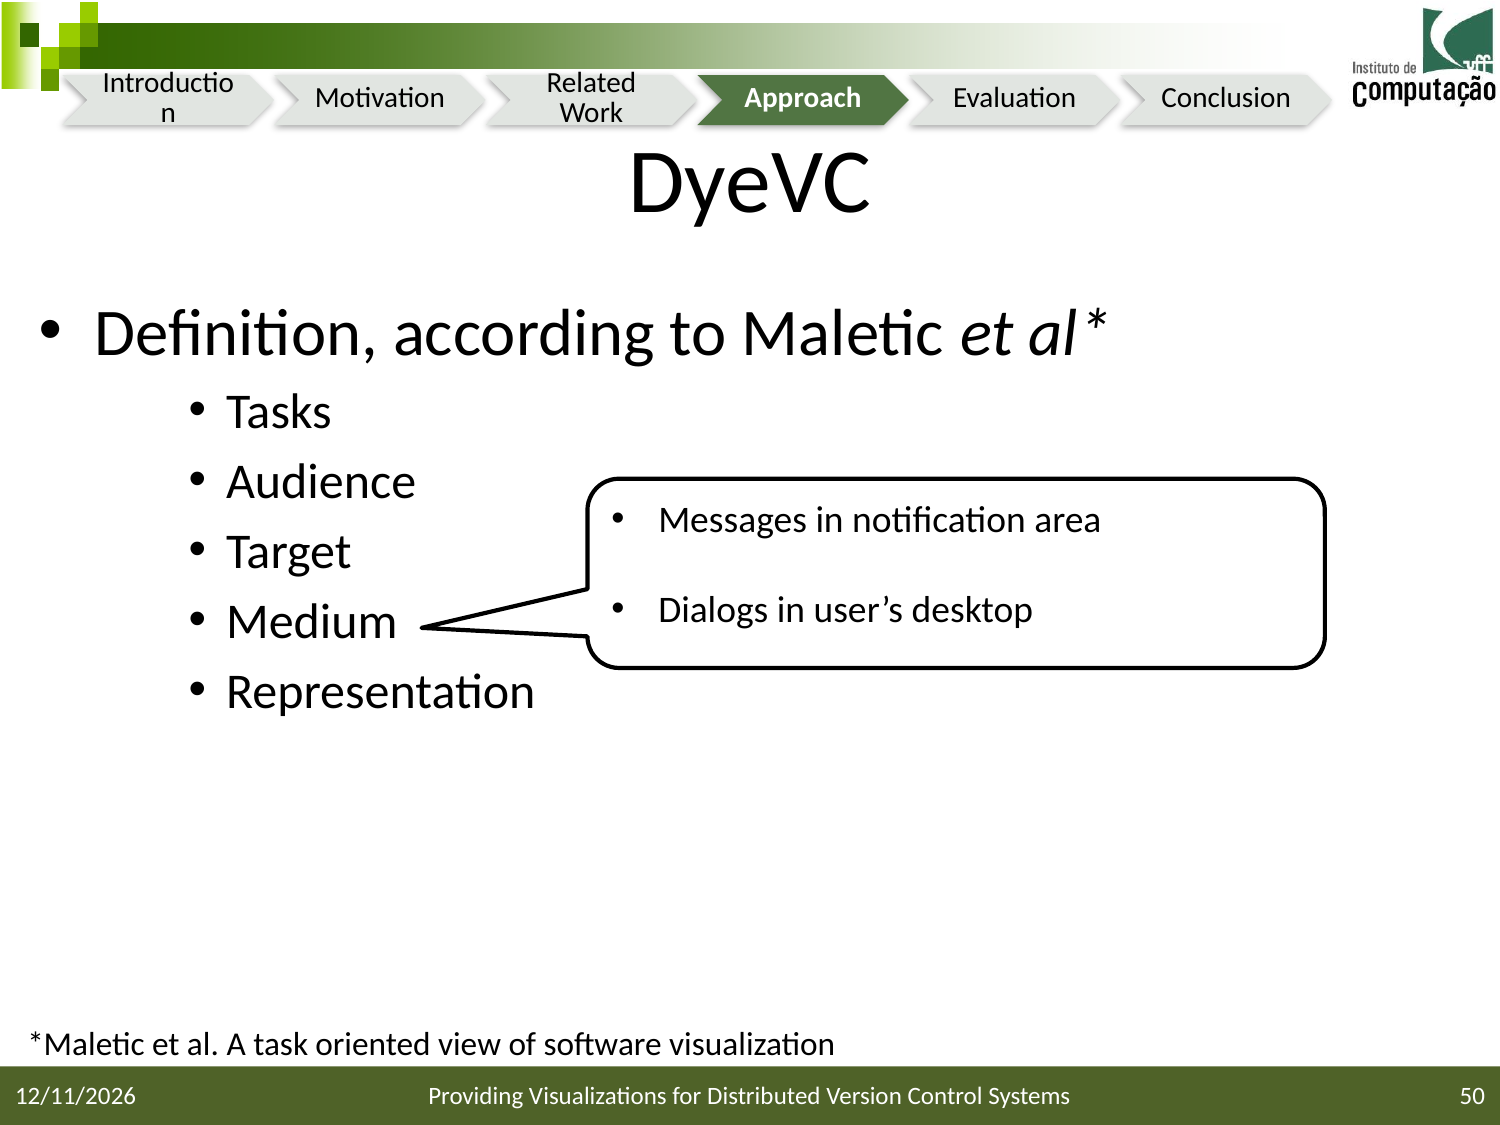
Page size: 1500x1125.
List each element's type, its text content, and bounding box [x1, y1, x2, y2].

text_box Messages in notification area Dialogs in user’s desktop [419, 476, 1327, 671]
title DyeVC [23, 82, 1477, 270]
slide_number 50 [1149, 1065, 1500, 1125]
footer Providing Visualizations for Distributed Version Control Systems [362, 1065, 1138, 1125]
list Definition, according to Maletic et al* Tasks Audience Target Medium Representation [23, 281, 1477, 1055]
text_box *Maletic et al. A task oriented view of software visualization [12, 1015, 894, 1070]
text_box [62, 74, 1333, 126]
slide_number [0, 1065, 350, 1125]
